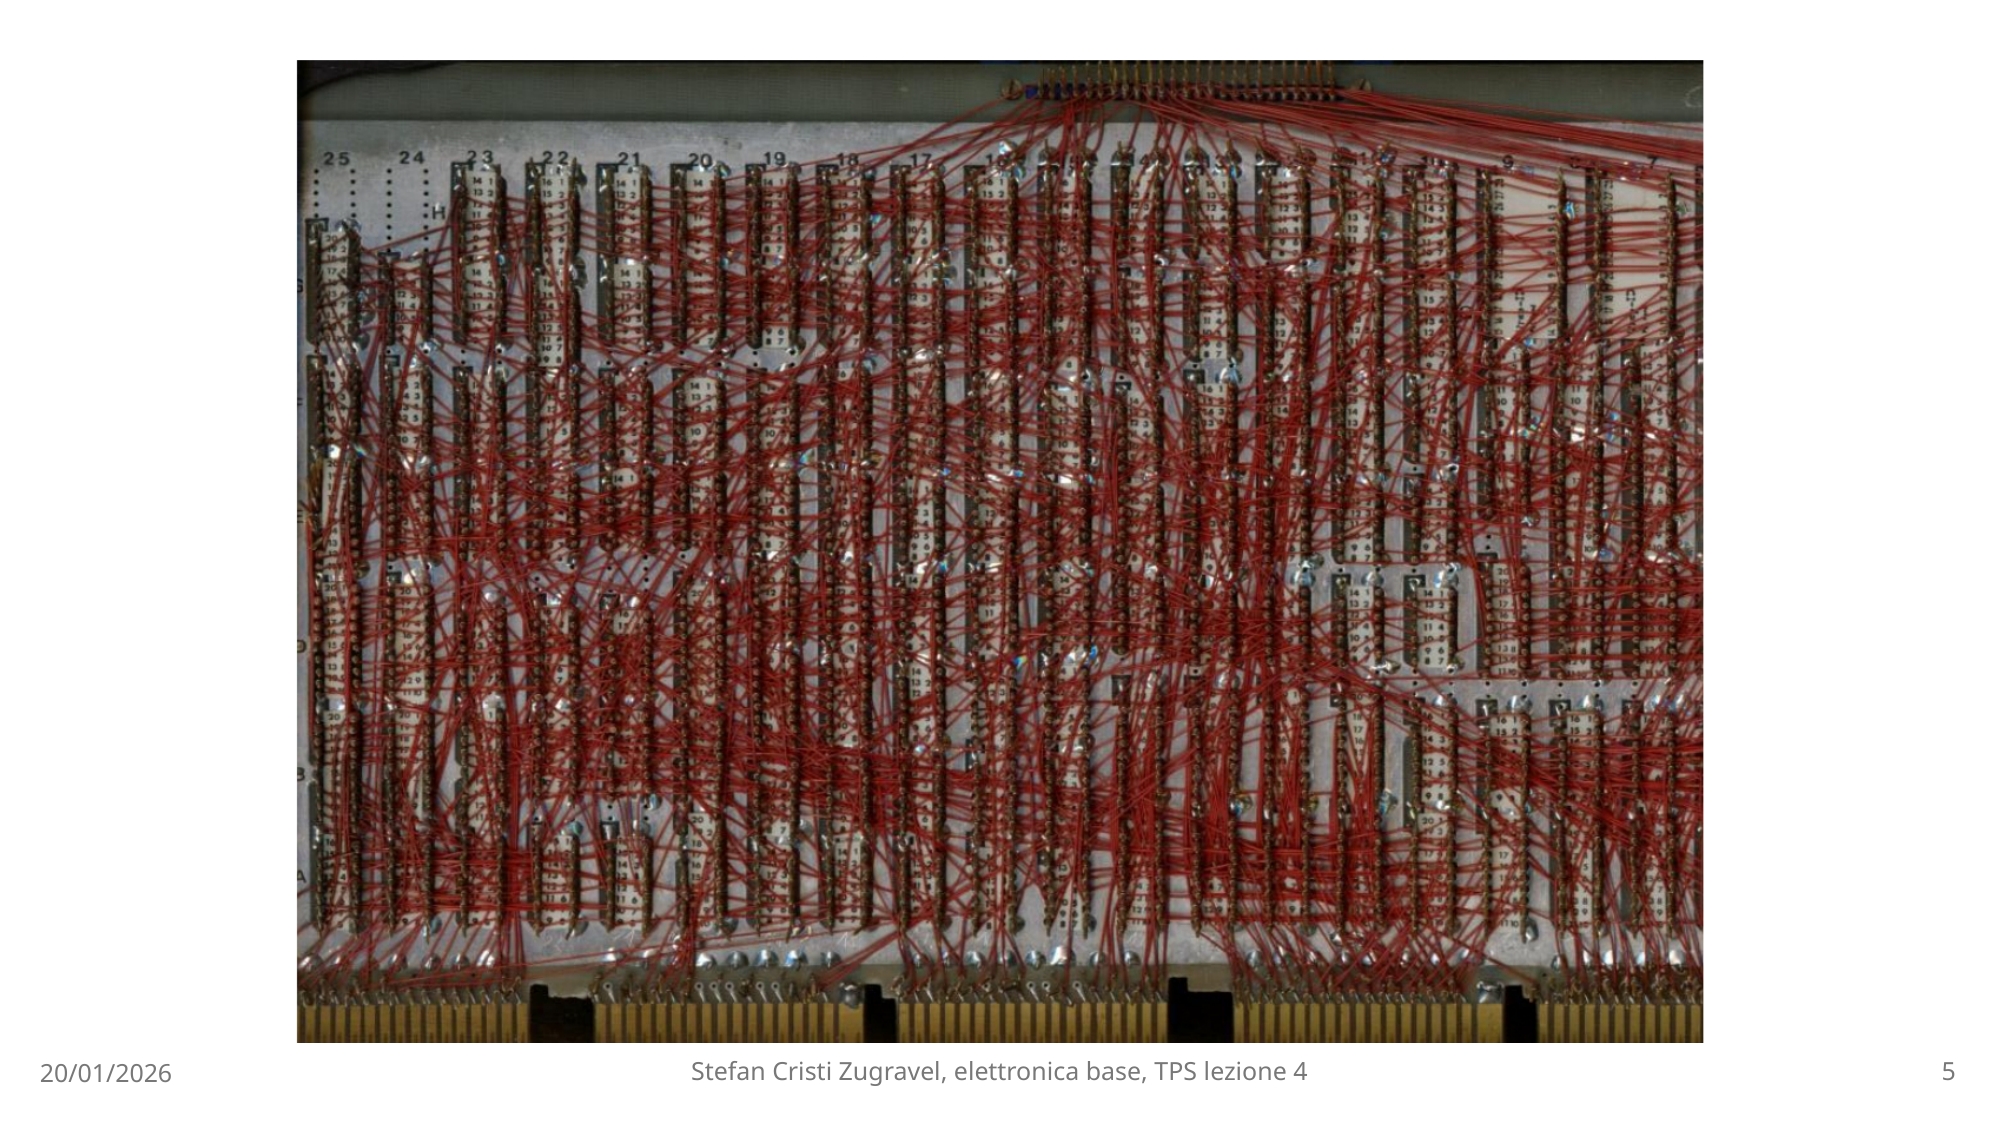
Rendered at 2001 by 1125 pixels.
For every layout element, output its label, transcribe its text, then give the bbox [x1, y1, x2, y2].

footer Stefan Cristi Zugravel, elettronica base, TPS lezione 4 [662, 1044, 1338, 1103]
picture [296, 58, 1704, 1044]
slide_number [24, 1042, 475, 1103]
slide_number 5 [1520, 1042, 1971, 1103]
